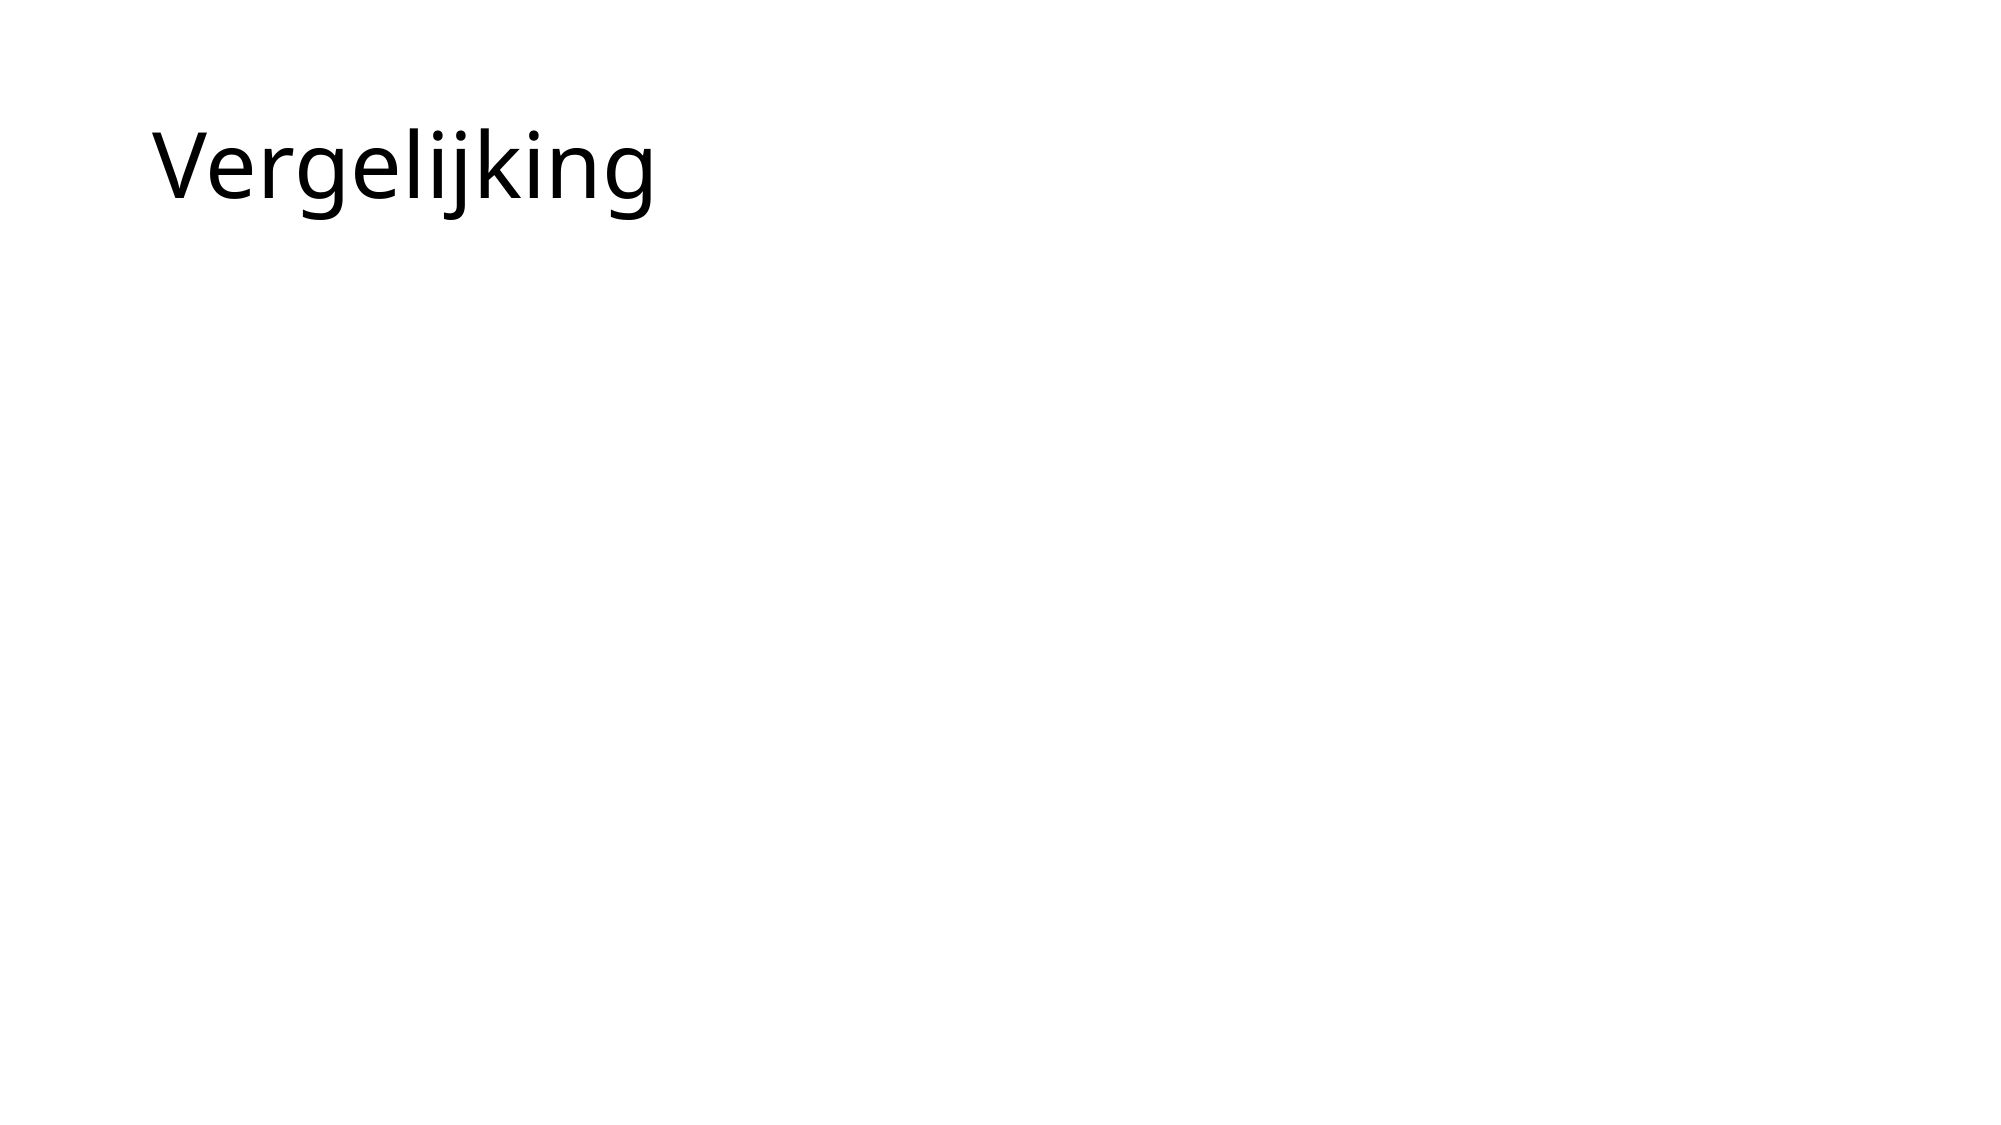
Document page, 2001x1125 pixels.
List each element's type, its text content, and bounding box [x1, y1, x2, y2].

title Vergelijking [137, 59, 1863, 278]
